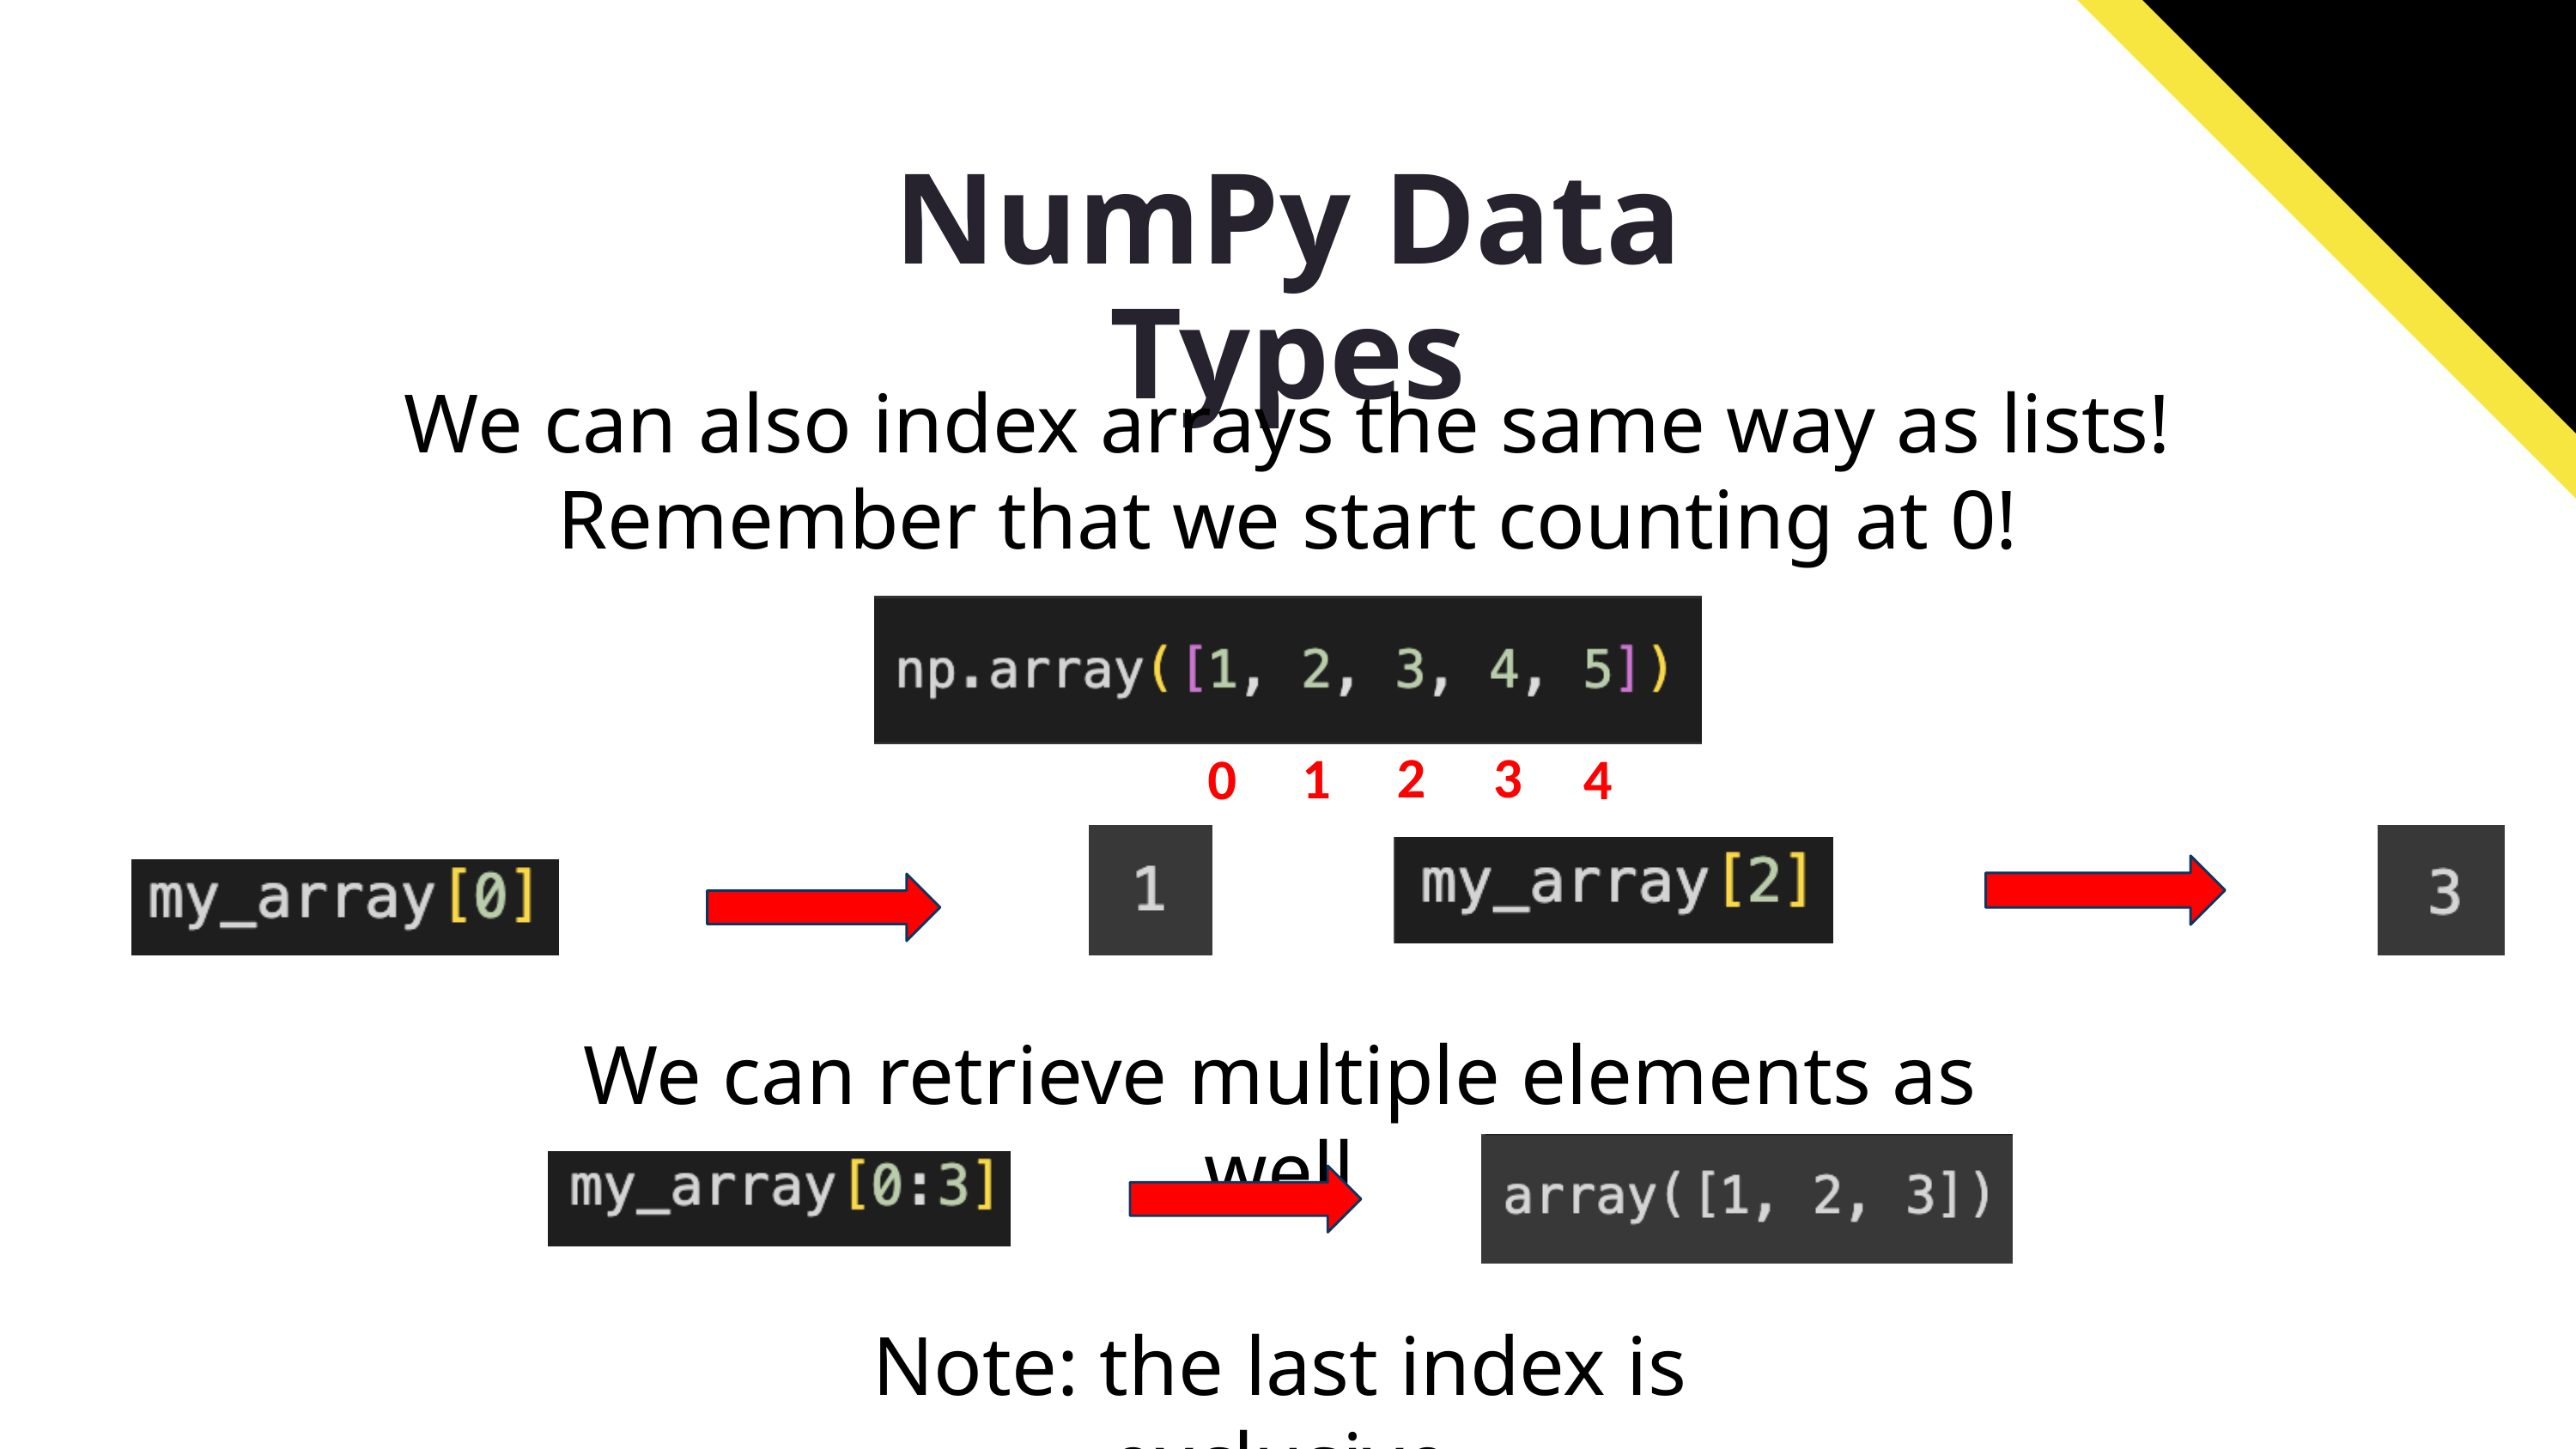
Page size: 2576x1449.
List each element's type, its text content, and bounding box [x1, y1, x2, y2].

text_box 4 [1570, 751, 1629, 824]
text_box [707, 873, 940, 942]
picture [874, 596, 1702, 745]
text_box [2173, 0, 2576, 361]
text_box We can also index arrays the same way as lists! Remember that we start counting at 0! [139, 359, 2437, 579]
picture [131, 859, 559, 955]
picture [1393, 836, 1833, 944]
text_box Note: the last index is exclusive [705, 1301, 1855, 1449]
text_box [1129, 1165, 1362, 1233]
text_box [1985, 855, 2226, 925]
text_box We can retrieve multiple elements as well [530, 1010, 2031, 1230]
text_box 0 [1194, 751, 1254, 825]
text_box 3 [1480, 751, 1540, 822]
picture [1089, 825, 1213, 955]
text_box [2202, 0, 2576, 325]
text_box 1 [1289, 751, 1347, 823]
picture [2378, 825, 2506, 955]
picture [547, 1151, 1011, 1247]
picture [1480, 1134, 2013, 1264]
text_box NumPy Data Types [760, 142, 1816, 359]
text_box 2 [1383, 751, 1443, 822]
